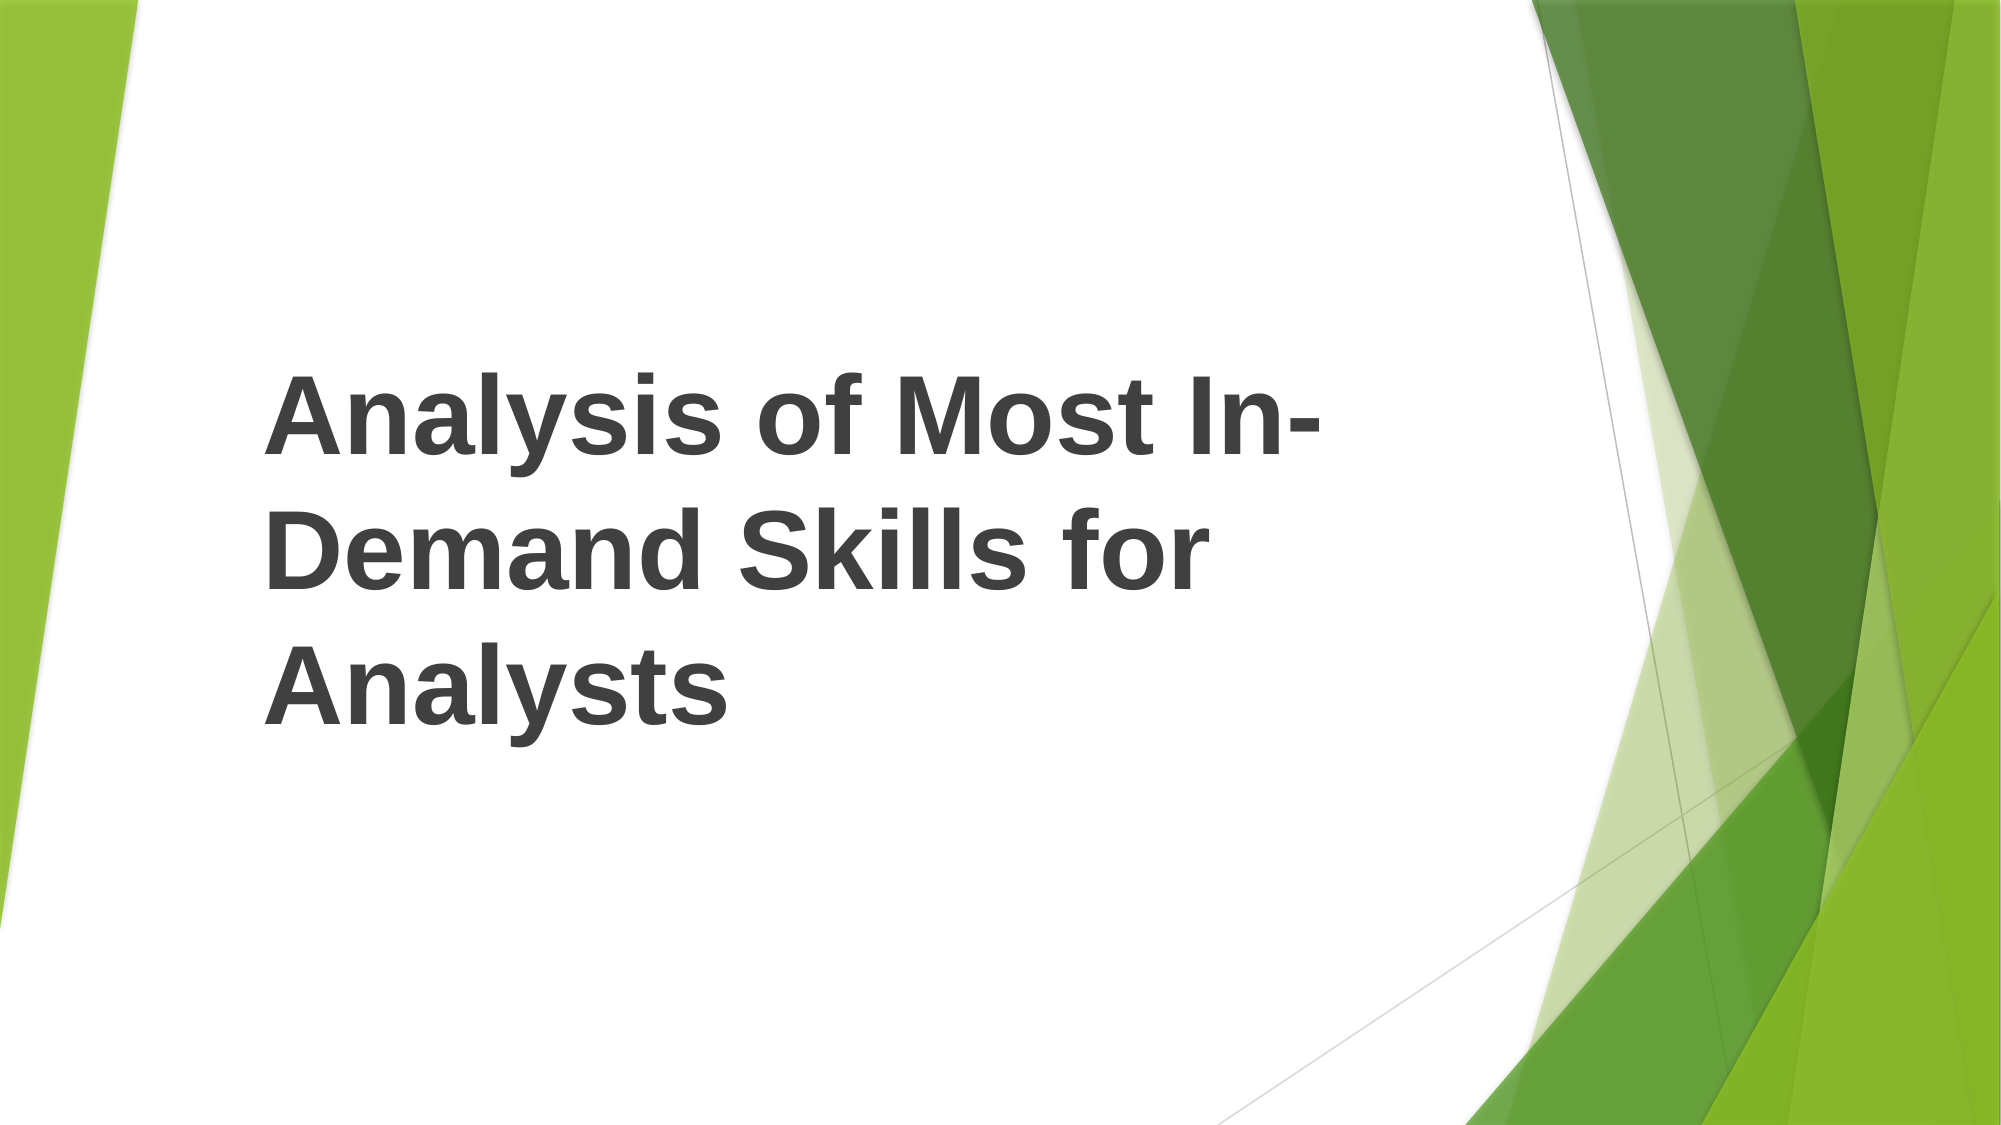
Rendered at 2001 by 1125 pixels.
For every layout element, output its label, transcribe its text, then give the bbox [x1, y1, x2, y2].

title Analysis of Most In-Demand Skills for Analysts [247, 236, 1522, 890]
